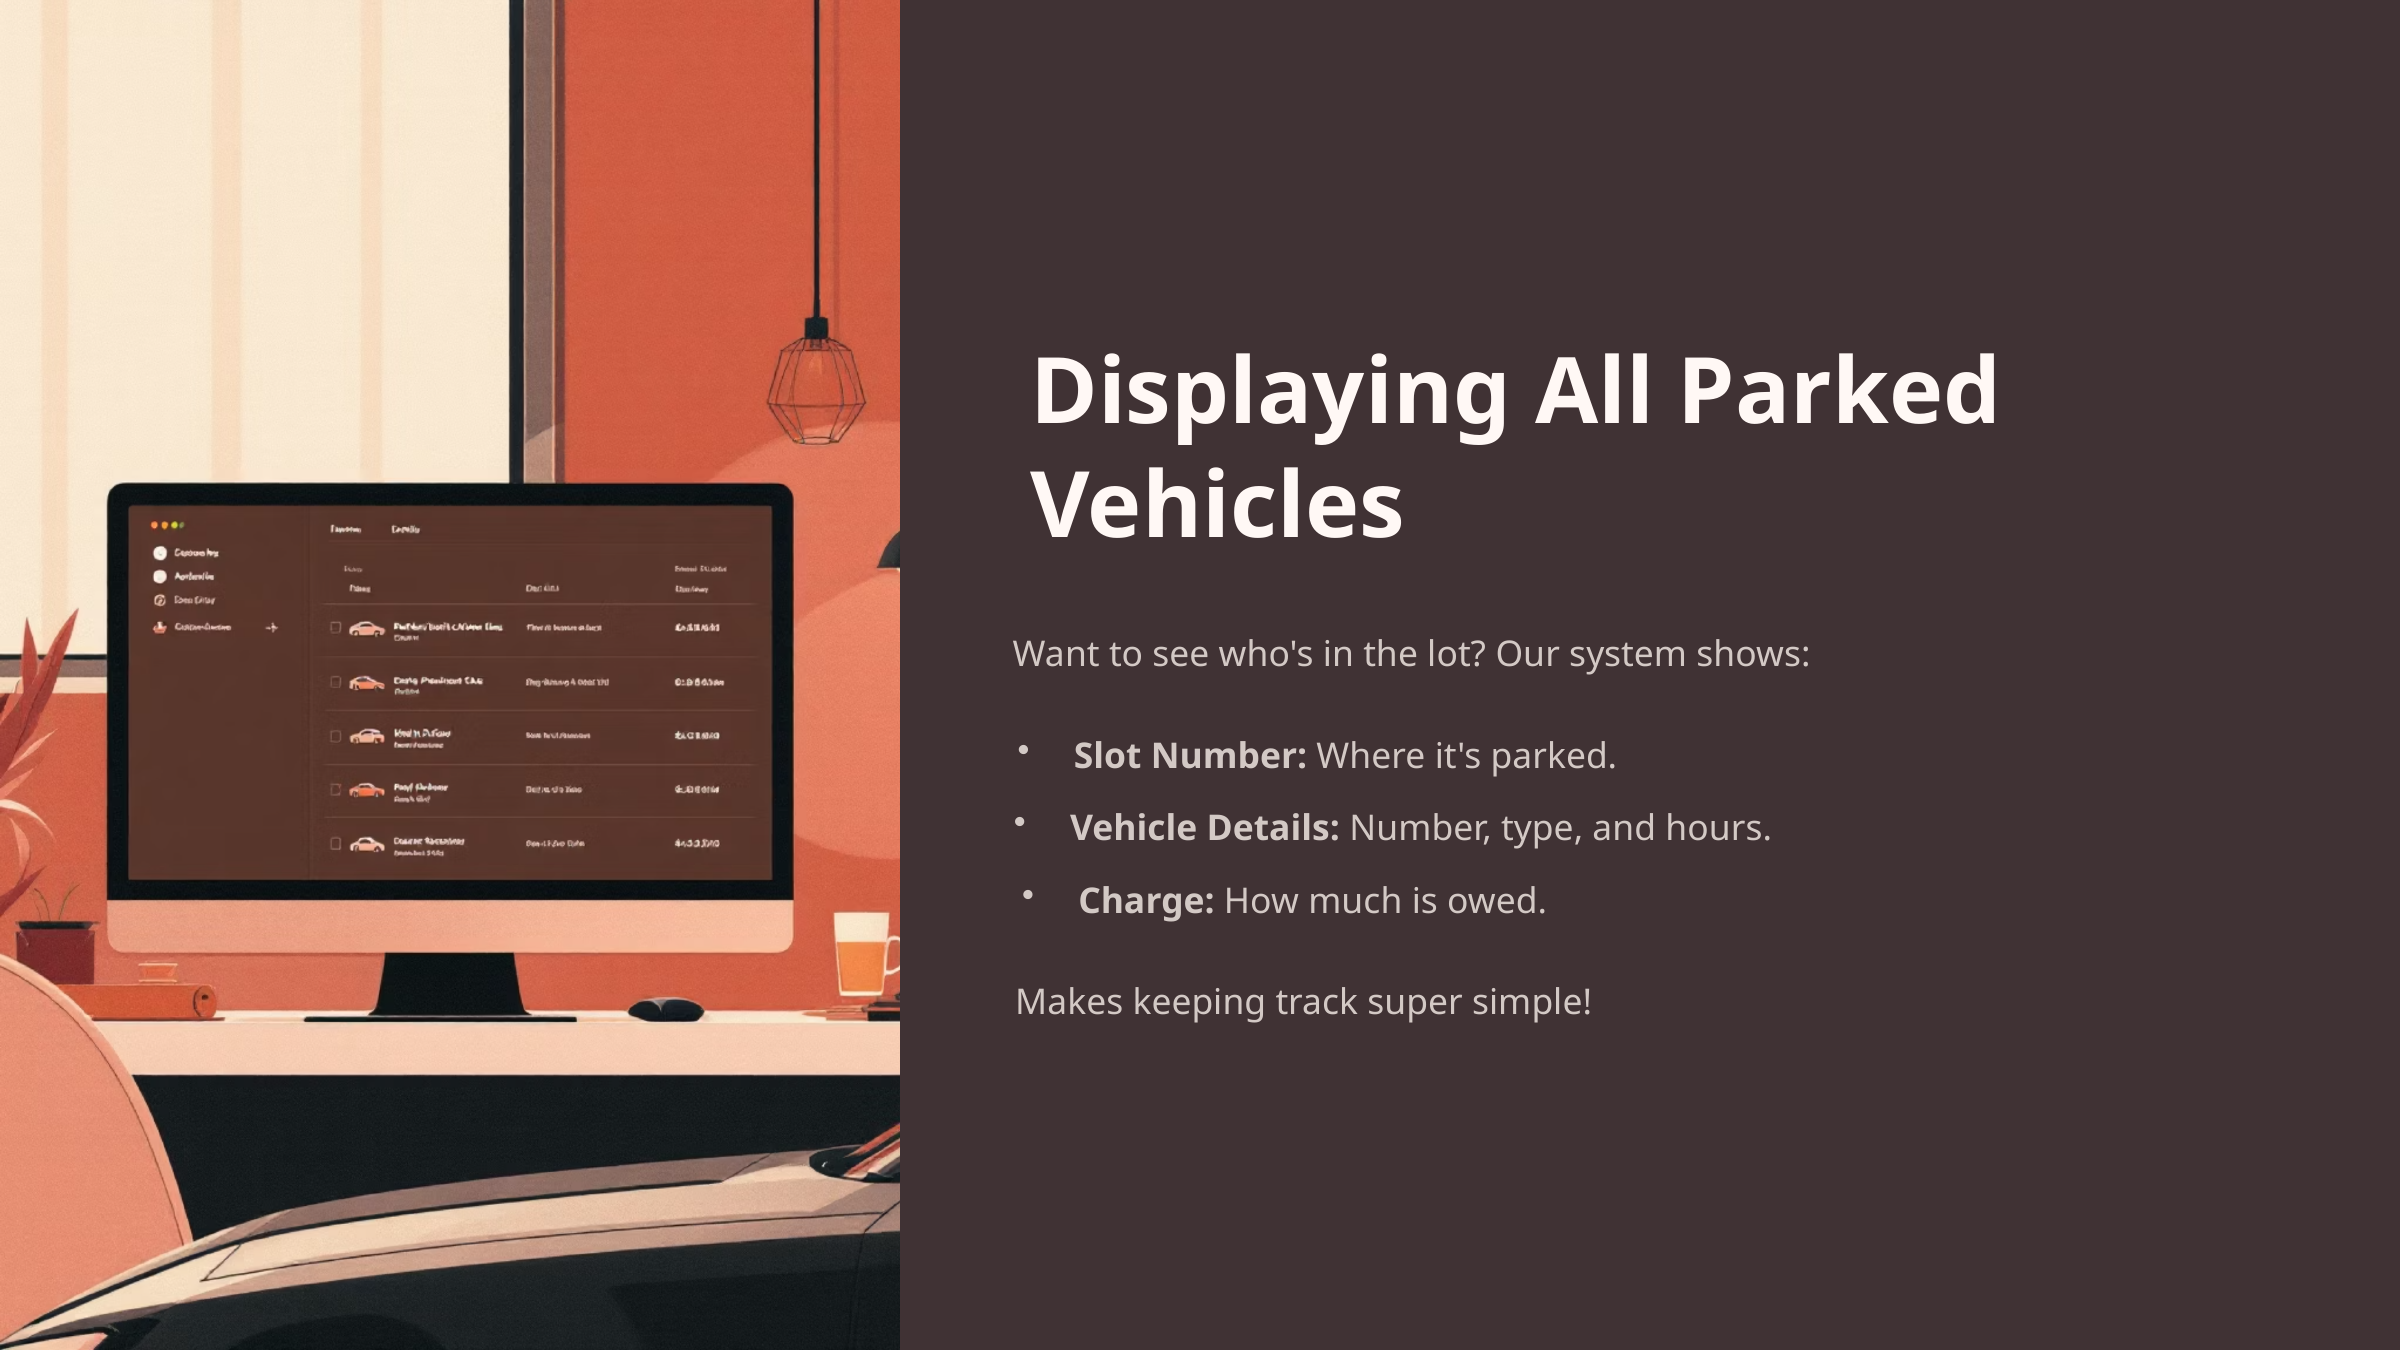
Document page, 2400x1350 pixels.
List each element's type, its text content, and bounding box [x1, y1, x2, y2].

picture [0, 0, 901, 1350]
text_box Displaying All Parked Vehicles [1030, 327, 2270, 557]
text_box Charge: How much is owed. [1022, 861, 1548, 921]
text_box Vehicle Details: Number, type, and hours. [1013, 789, 1773, 848]
text_box Slot Number: Where it's parked. [1017, 716, 1618, 776]
text_box Want to see who's in the lot? Our system shows: [1012, 615, 1811, 674]
text_box Makes keeping track super simple! [1015, 963, 1593, 1022]
